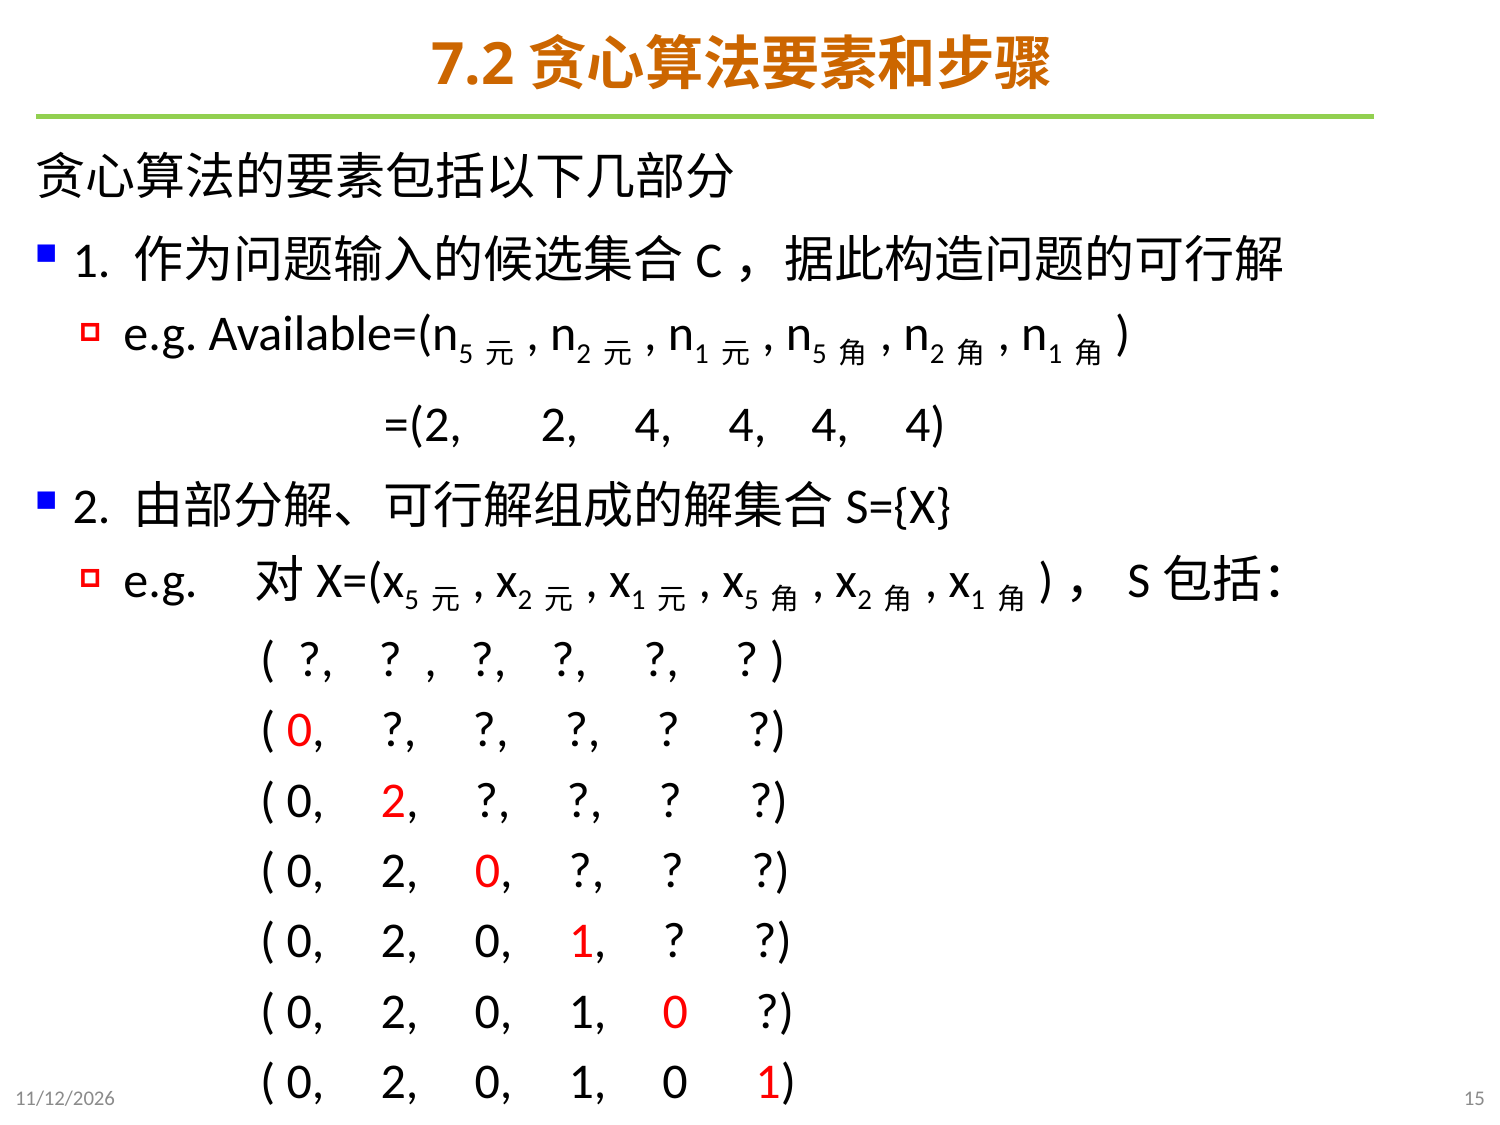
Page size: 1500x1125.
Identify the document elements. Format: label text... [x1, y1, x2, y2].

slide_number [0, 1071, 338, 1123]
list 贪心算法的要素包括以下几部分 1. 作为问题输入的候选集合C，据此构造问题的可行解 e.g. Available=(n5元, n2元, n1元, n5角, n2角, n1角) =(2, 2, 4, 4, 4, 4) 2. 由部分解、可行解组成的解集合S={X} e.g. 对X=(x5元, x2元, x1元, x5角, x2角, x1角)，S包括： ( ?, ? , ?, ?, ?, ? ) ( 0, ?, ?, ?, ? ?) ( 0, 2, ?, ?, ? ?) ( 0, 2, 0, ?, ? ?) ( 0, 2, 0, 1, ? ?) ( 0, 2, 0, 1, 0 ?) ( 0, 2, 0, 1, 0 1) [20, 125, 1480, 1103]
slide_number 15 [1162, 1071, 1500, 1123]
title 7.2贪心算法要素和步骤 [95, 14, 1390, 117]
footer [496, 1042, 1004, 1103]
